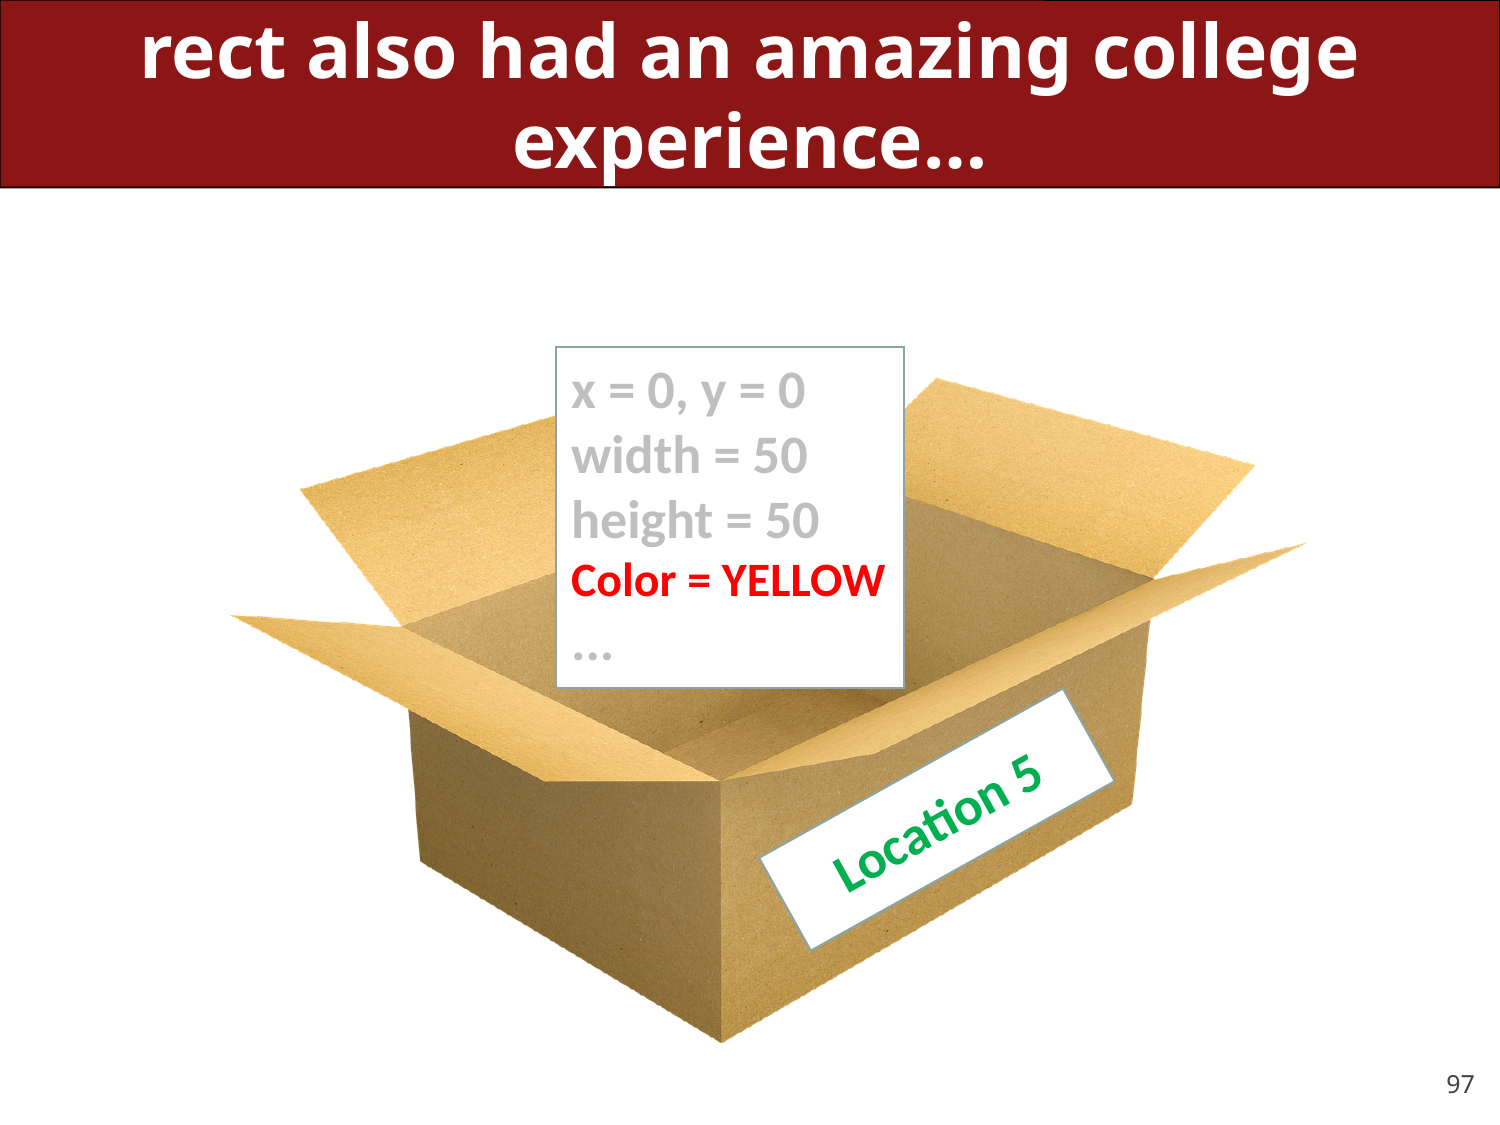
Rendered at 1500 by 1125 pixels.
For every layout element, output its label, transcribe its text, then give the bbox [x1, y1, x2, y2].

text_box x = 0, y = 0 width = 50 height = 50 Color = YELLOW ... [555, 346, 905, 361]
title rect also had an amazing college experience… [75, 0, 1425, 188]
picture [229, 361, 1307, 1043]
